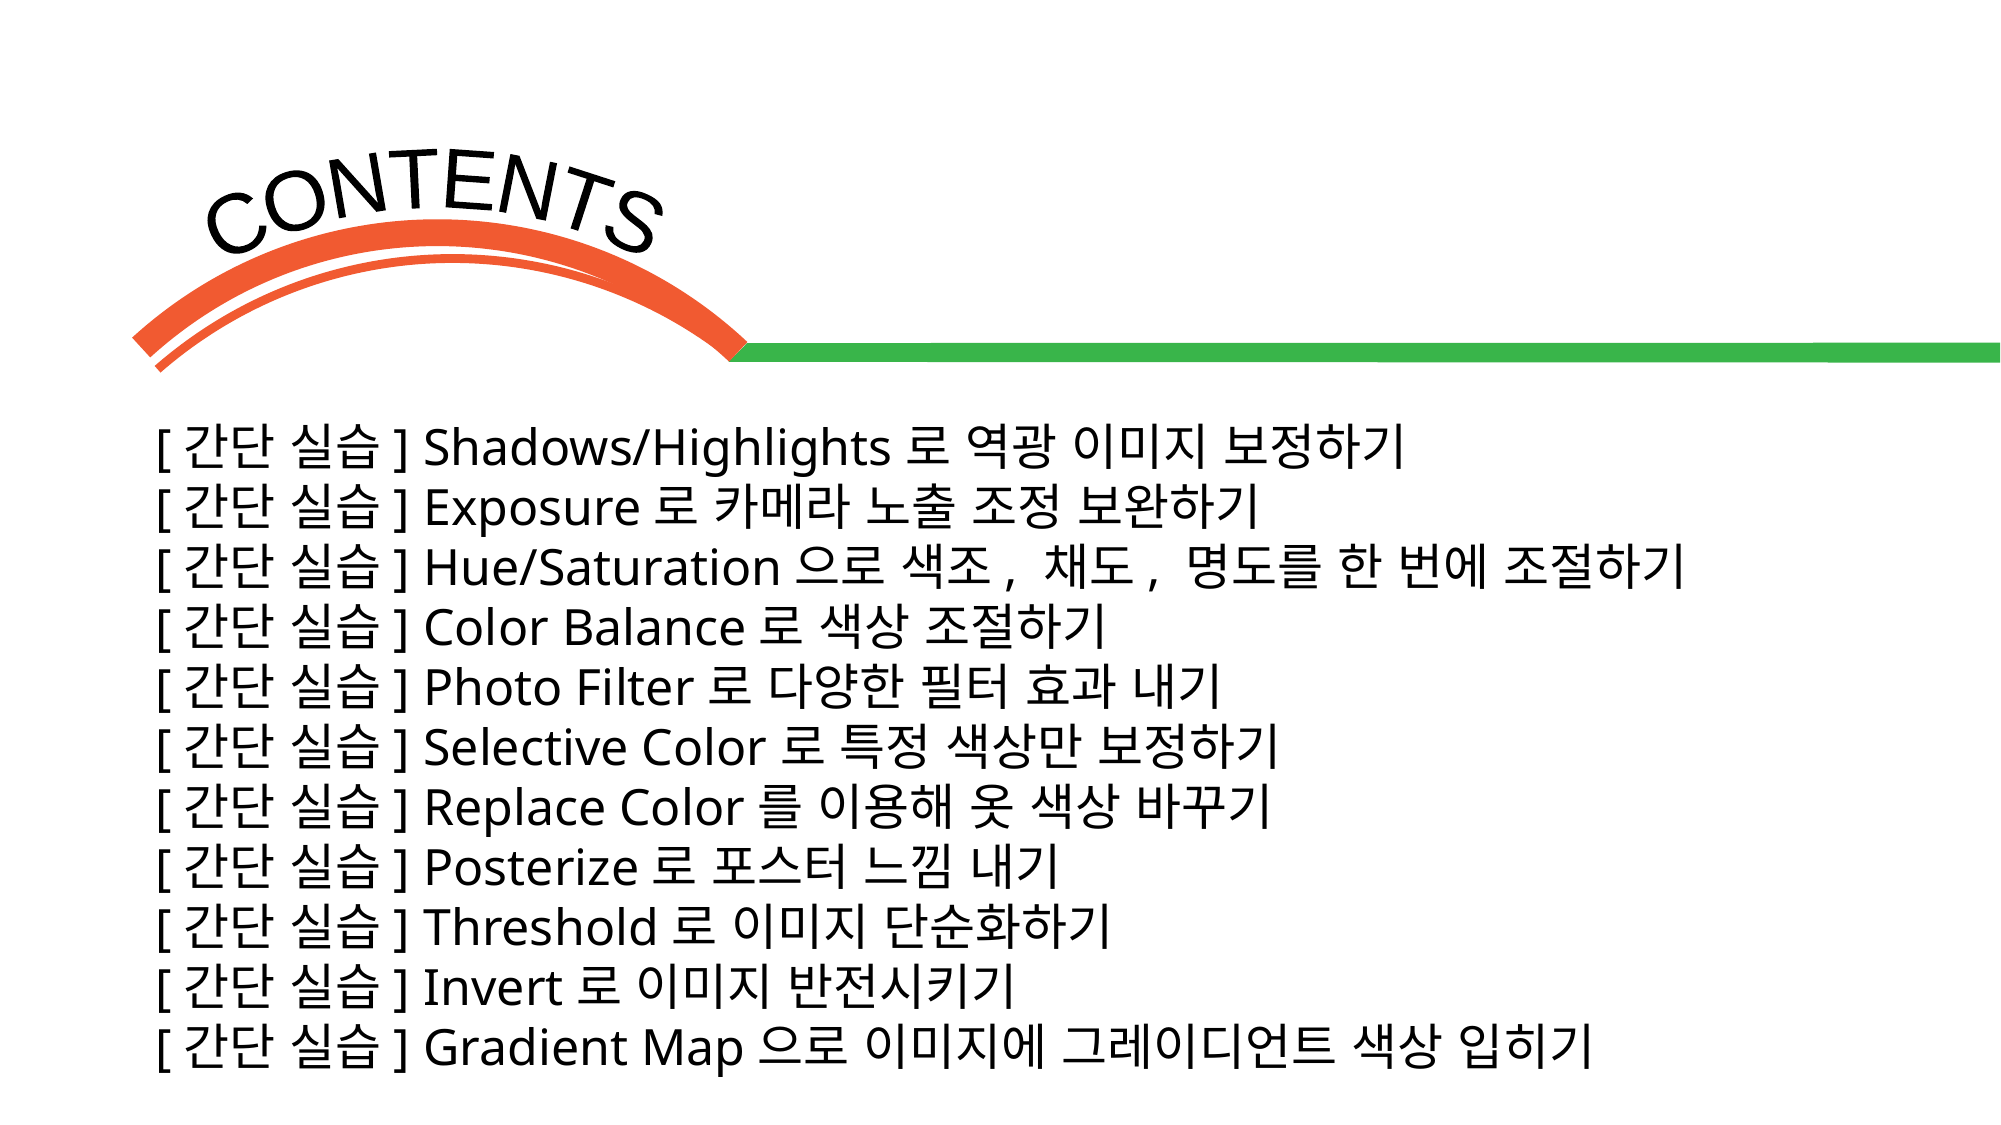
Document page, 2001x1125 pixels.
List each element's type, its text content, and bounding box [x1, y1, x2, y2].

text_box [간단 실습] Shadows/Highlights로 역광 이미지 보정하기 [간단 실습] Exposure로 카메라 노출 조정 보완하기 [간단 실습] Hue/Saturation으로 색조, 채도, 명도를 한 번에 조절하기 [간단 실습] Color Balance로 색상 조절하기 [간단 실습] Photo Filter로 다양한 필터 효과 내기 [간단 실습] Selective Color로 특정 색상만 보정하기 [간단 실습] Replace Color를 이용해 옷 색상 바꾸기 [간단 실습] Posterize로 포스터 느낌 내기 [간단 실습] Threshold로 이미지 단순화하기 [간단 실습] Invert로 이미지 반전시키기 [간단 실습] Gradient Map으로 이미지에 그레이디언트 색상 입히기 [155, 607, 1816, 1109]
